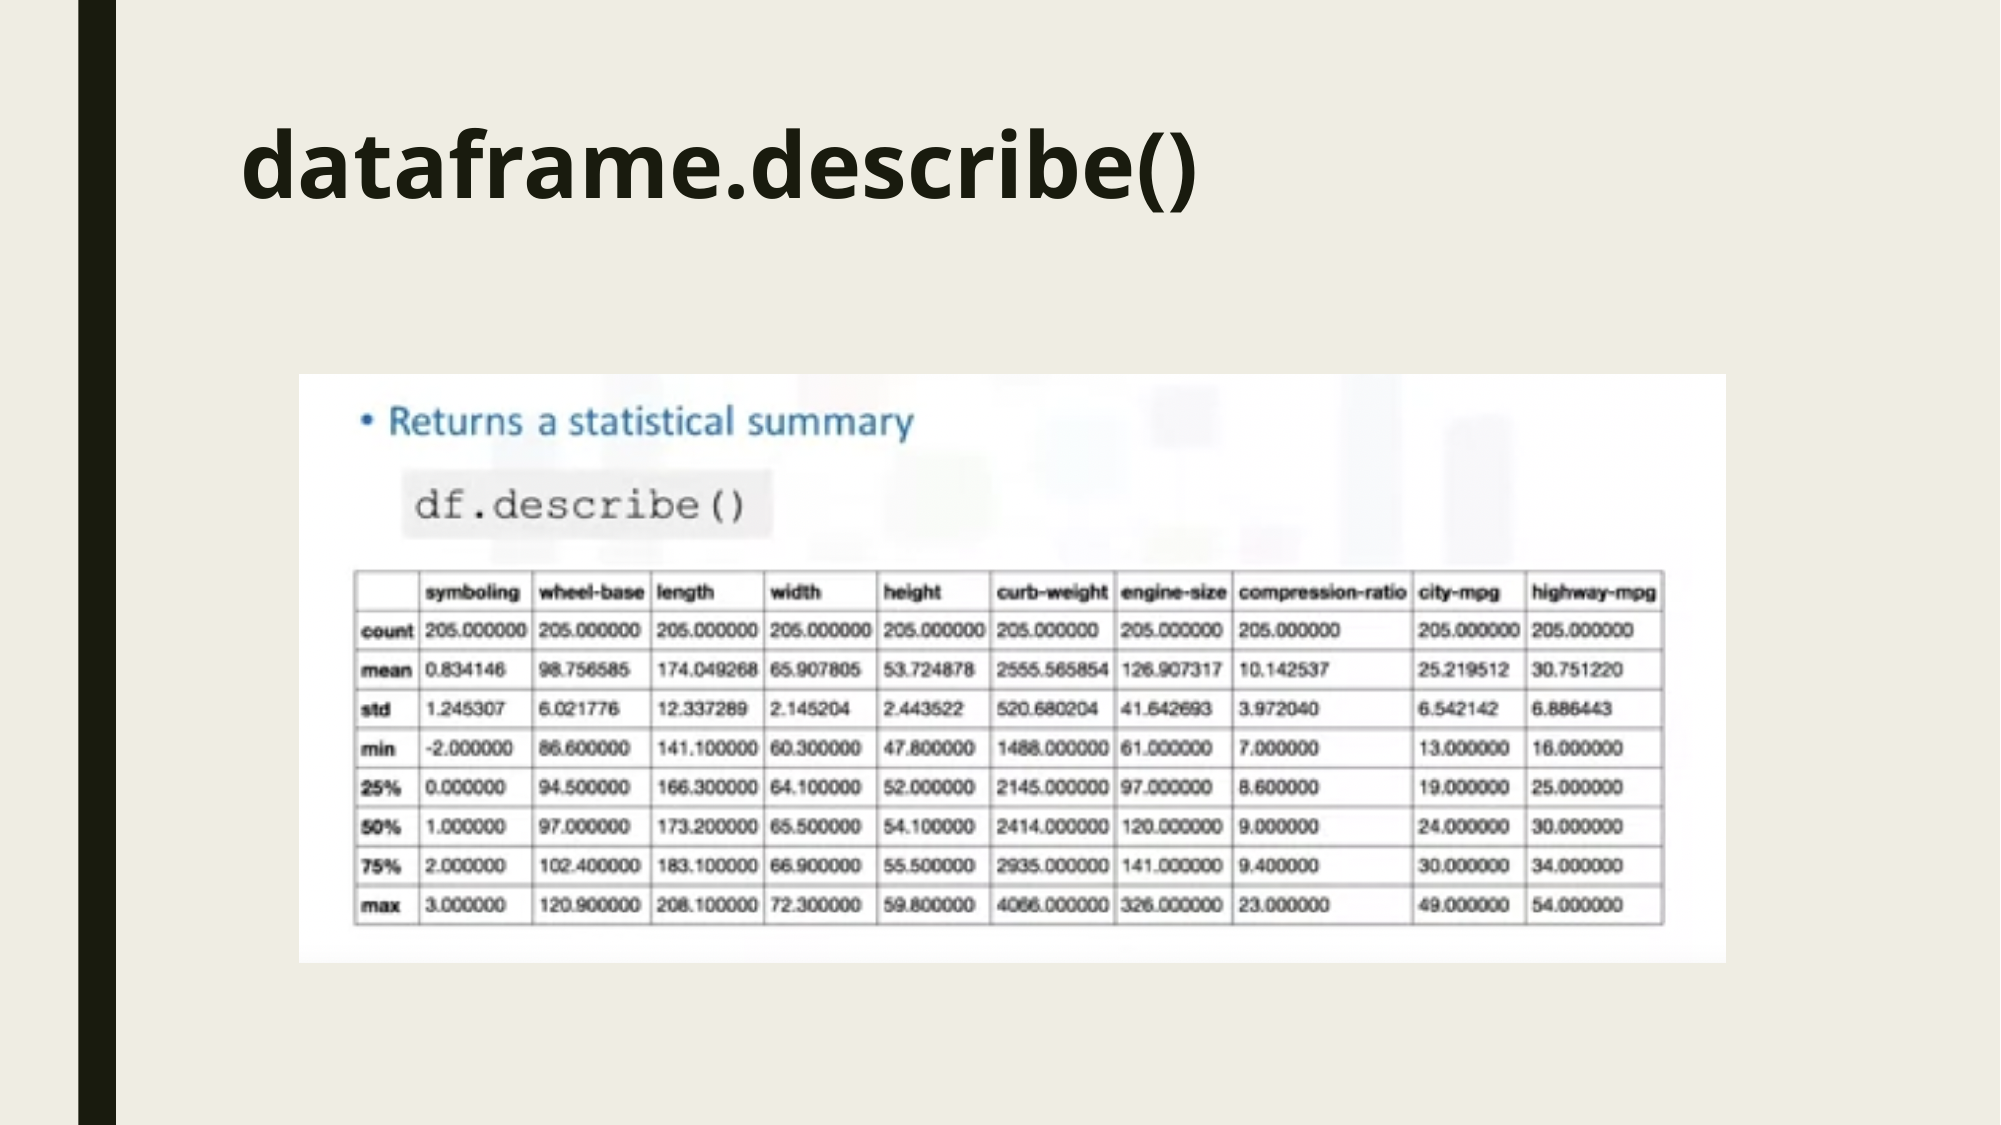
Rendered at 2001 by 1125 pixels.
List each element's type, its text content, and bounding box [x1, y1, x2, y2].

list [299, 374, 1726, 963]
title dataframe.describe() [225, 112, 1800, 357]
